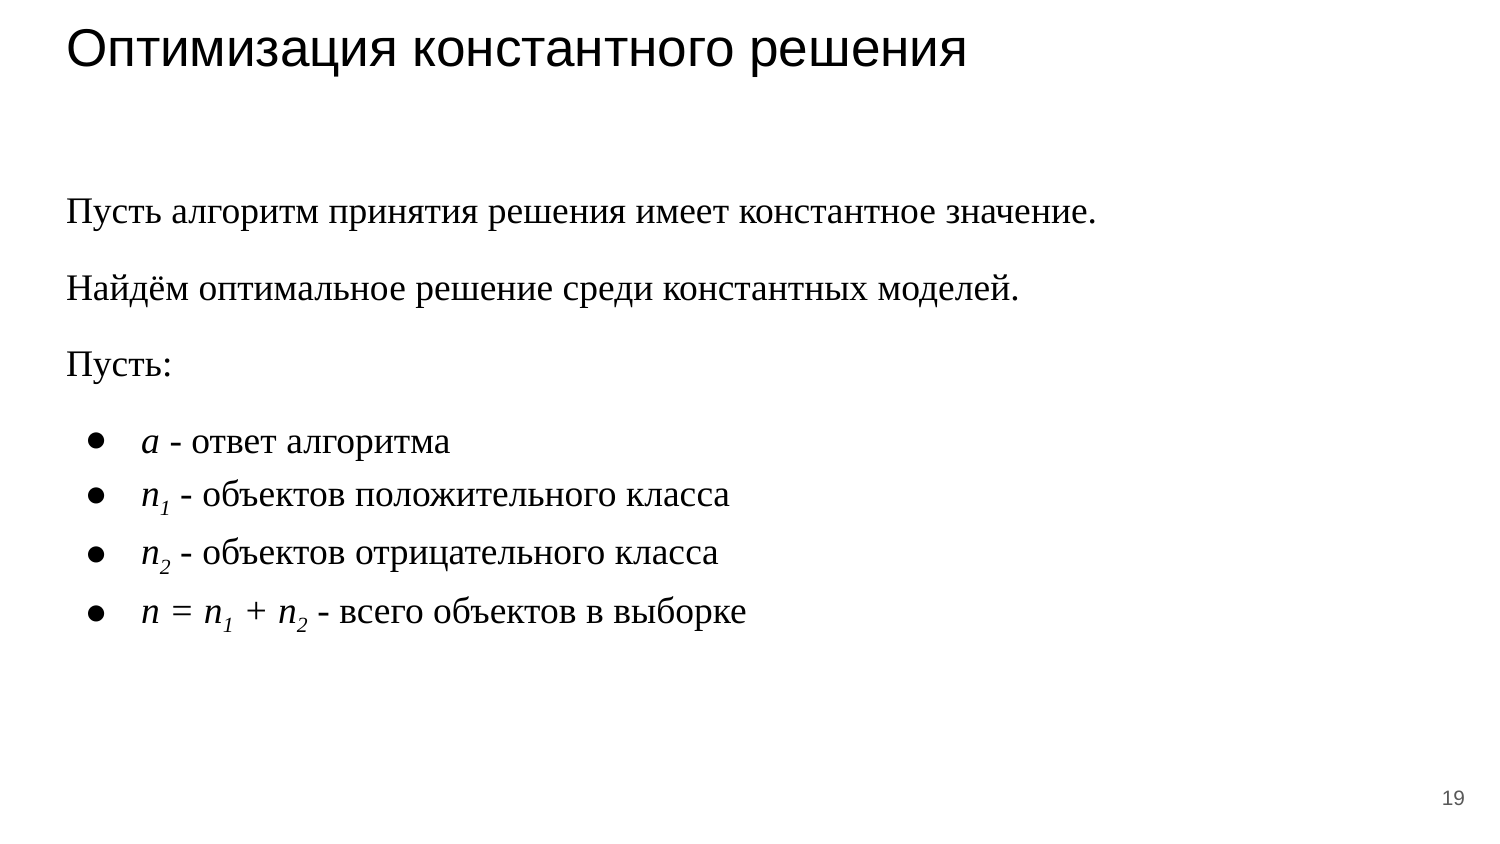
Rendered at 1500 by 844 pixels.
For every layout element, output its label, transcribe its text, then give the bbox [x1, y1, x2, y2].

list Пусть алгоритм принятия решения имеет константное значение. Найдём оптимальное решение среди константных моделей. Пусть: a - ответ алгоритма n1 - объектов положительного класса n2 - объектов отрицательного класса n = n1 + n2 - всего объектов в выборке [51, 164, 1449, 746]
slide_number ‹#› [1389, 764, 1480, 830]
title Оптимизация константного решения [51, 0, 1449, 92]
